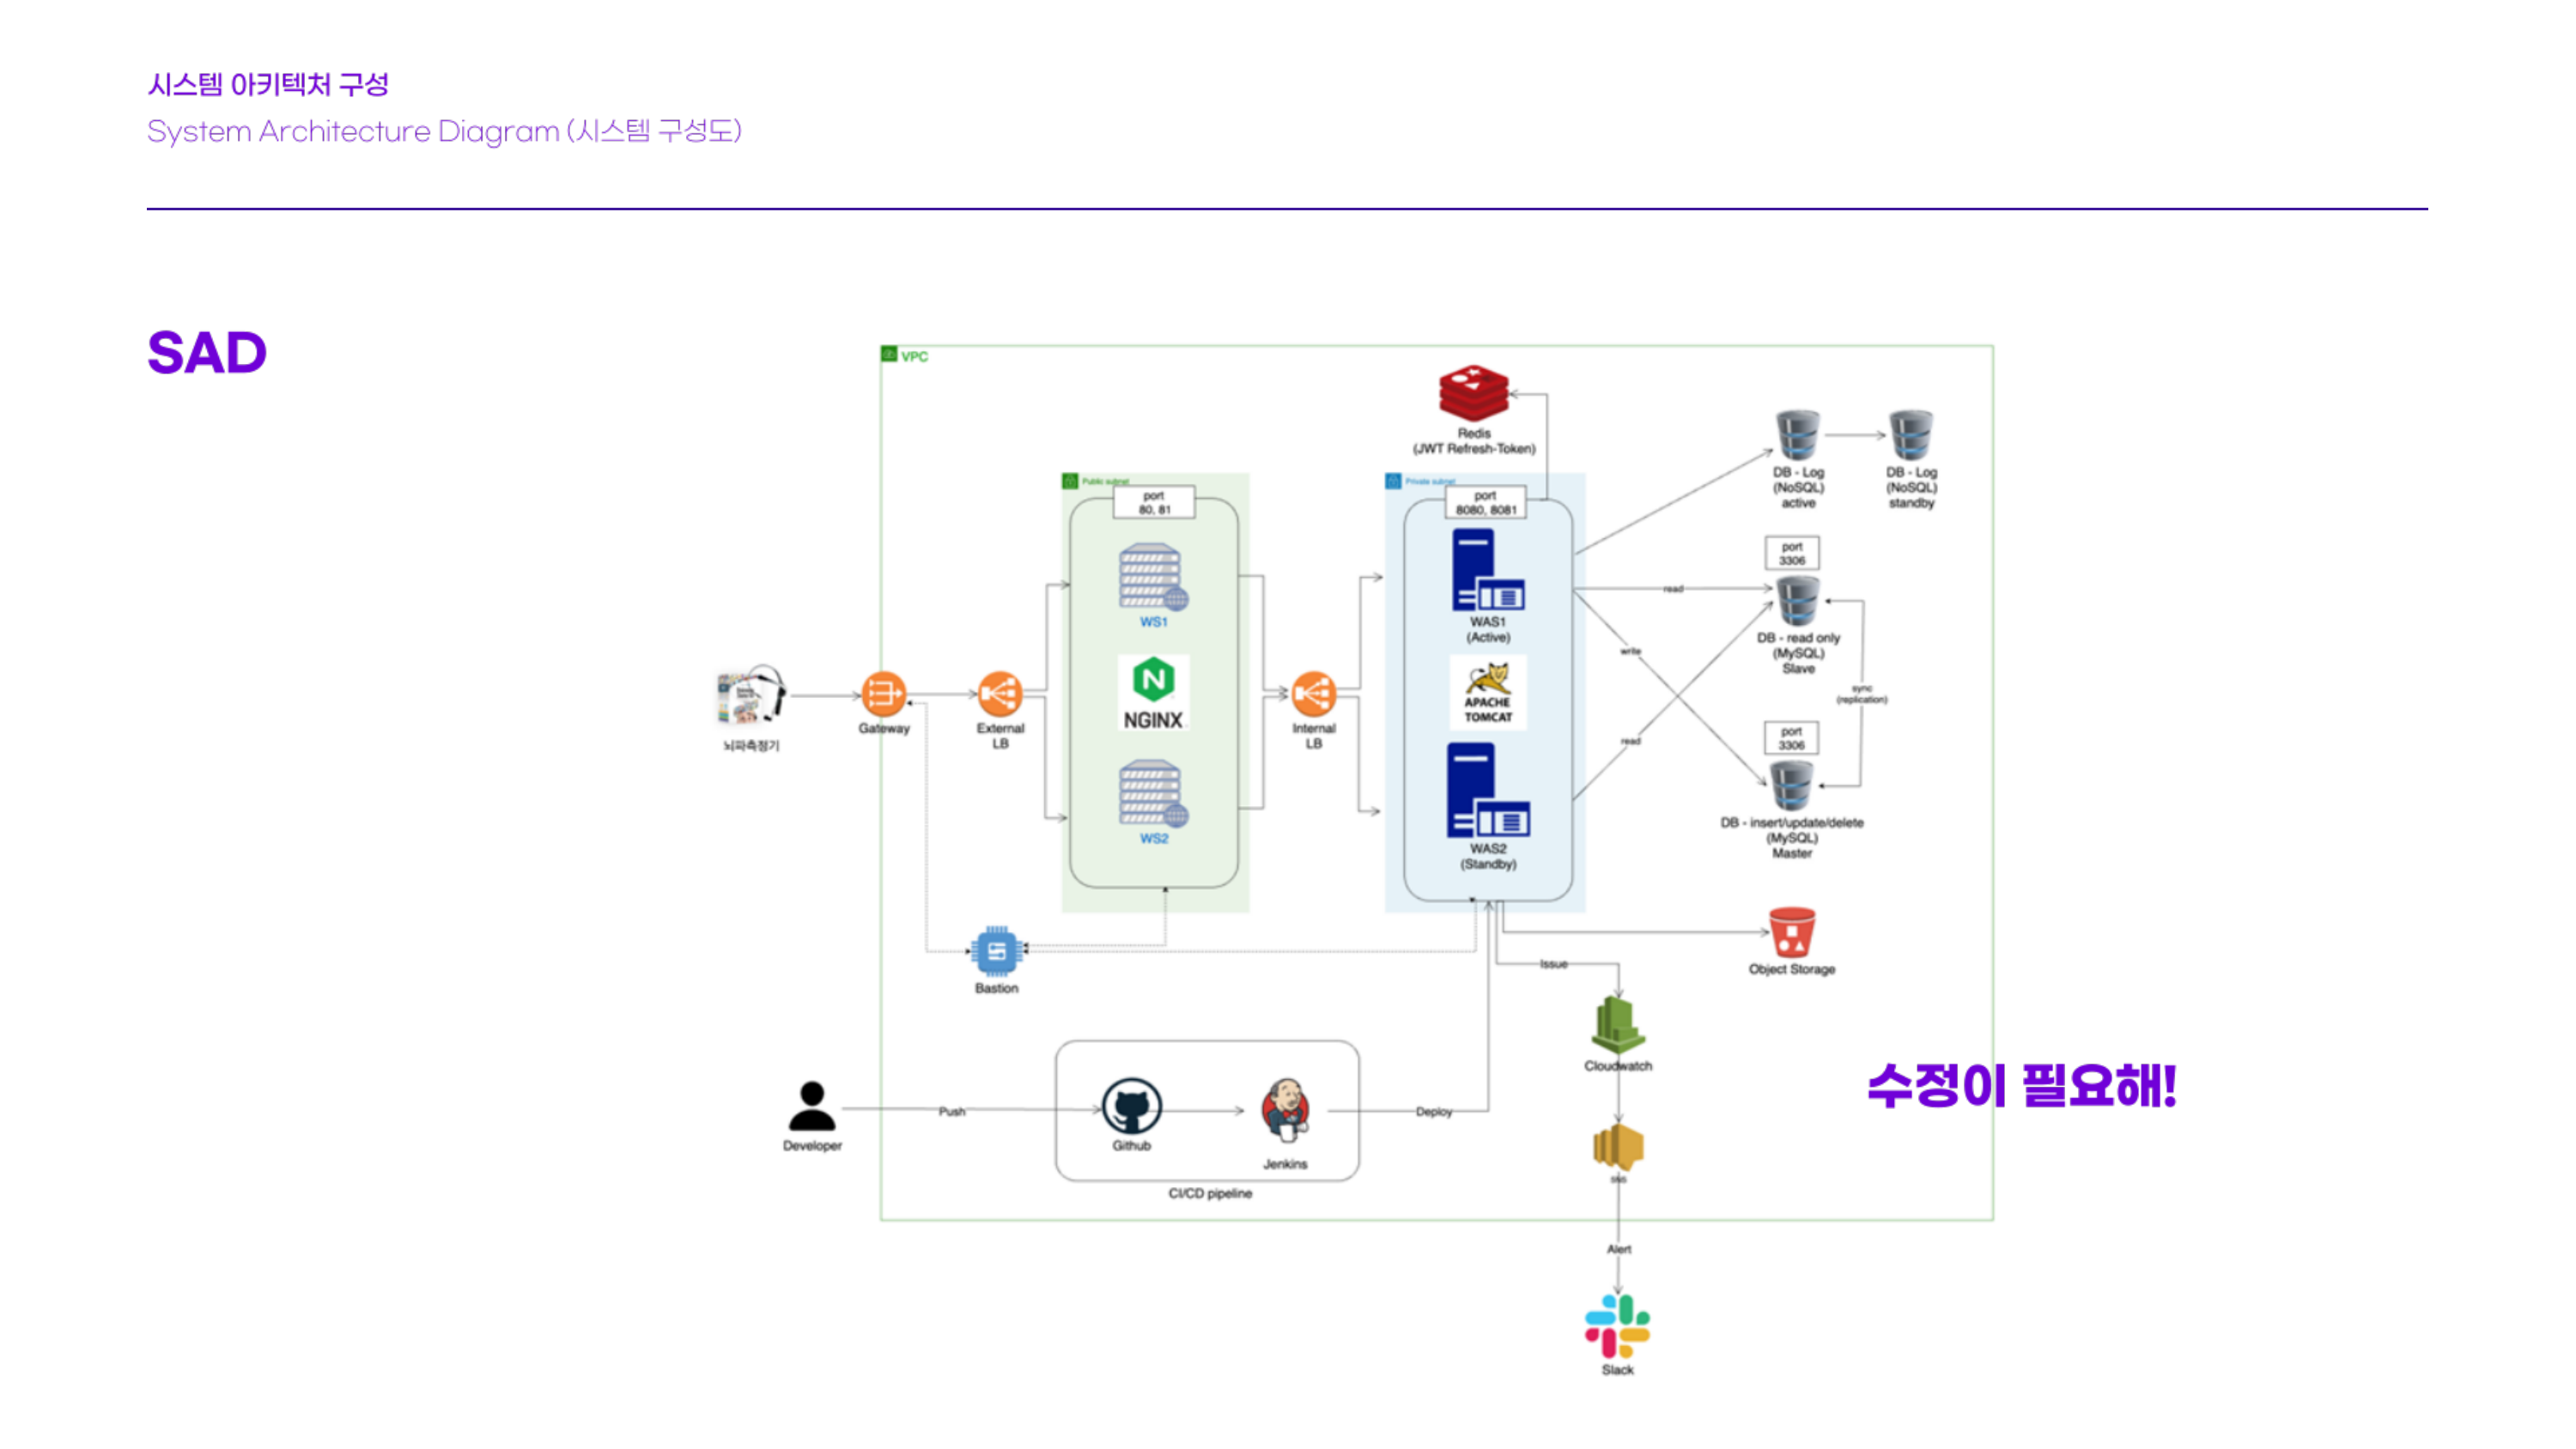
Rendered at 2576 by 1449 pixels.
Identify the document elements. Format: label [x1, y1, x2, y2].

text_box [670, 231, 2221, 1420]
picture [1850, 1039, 2227, 1172]
picture [132, 309, 313, 440]
picture [139, 62, 767, 179]
